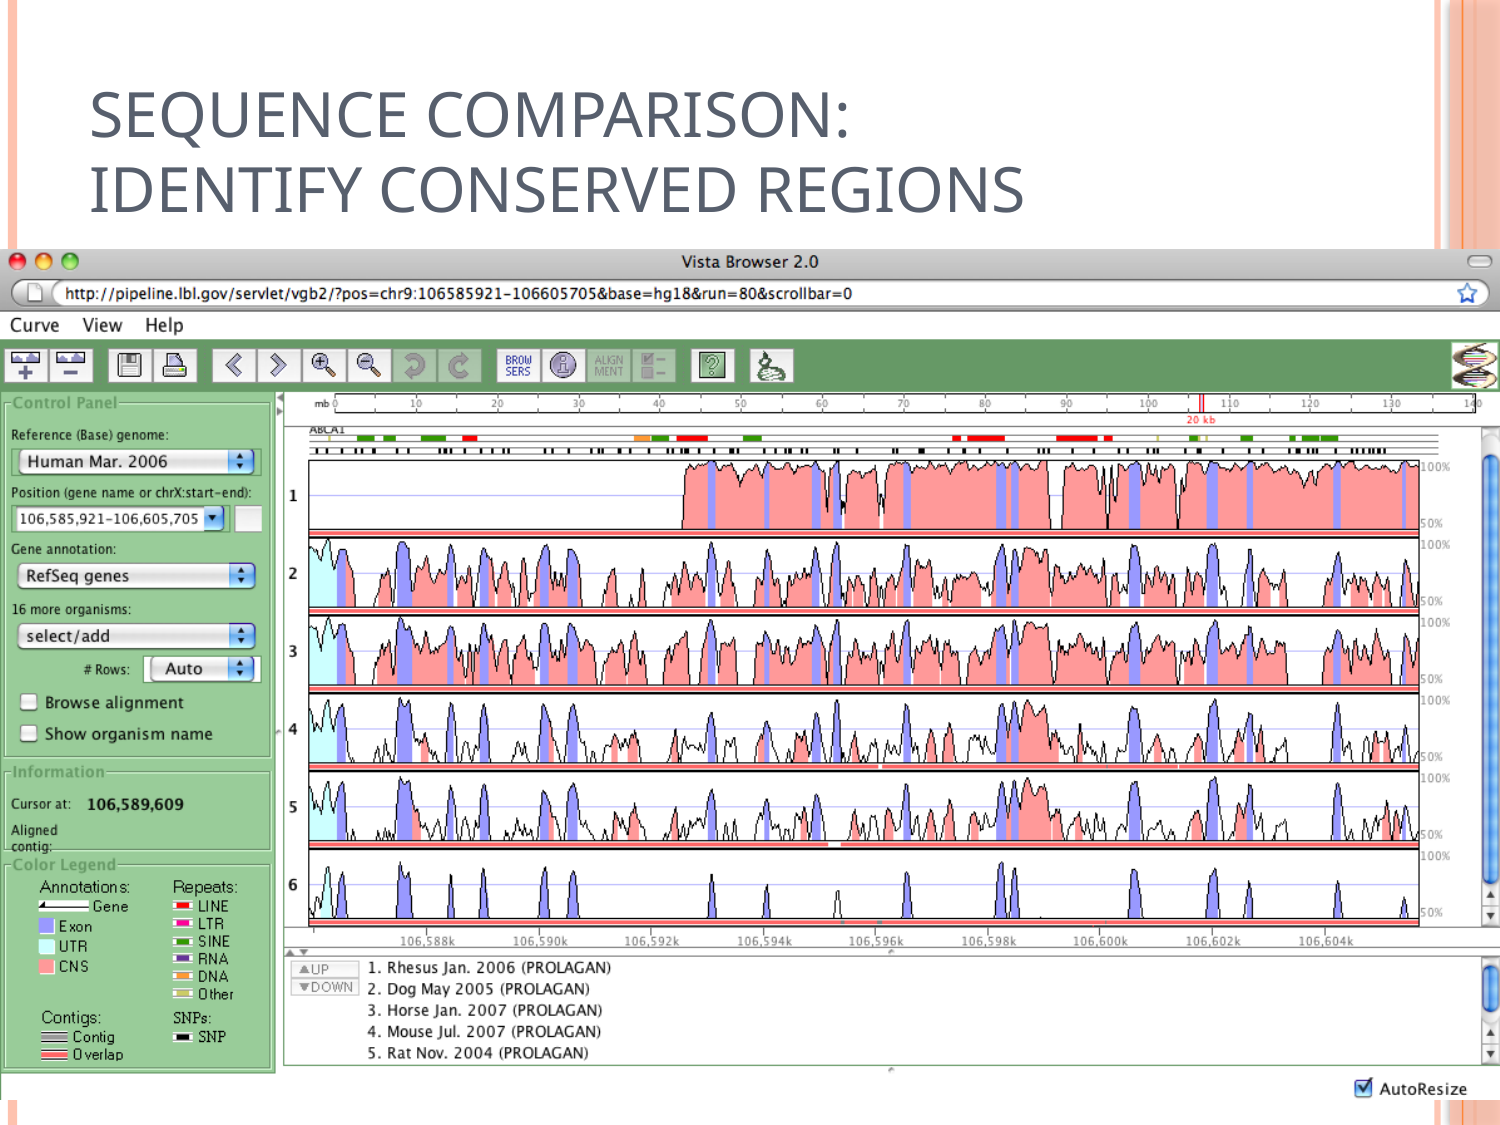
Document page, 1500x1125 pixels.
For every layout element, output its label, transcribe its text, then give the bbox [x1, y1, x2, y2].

title Sequence comparison: Identify conserved regions [75, 45, 1300, 233]
picture [0, 249, 1500, 1101]
